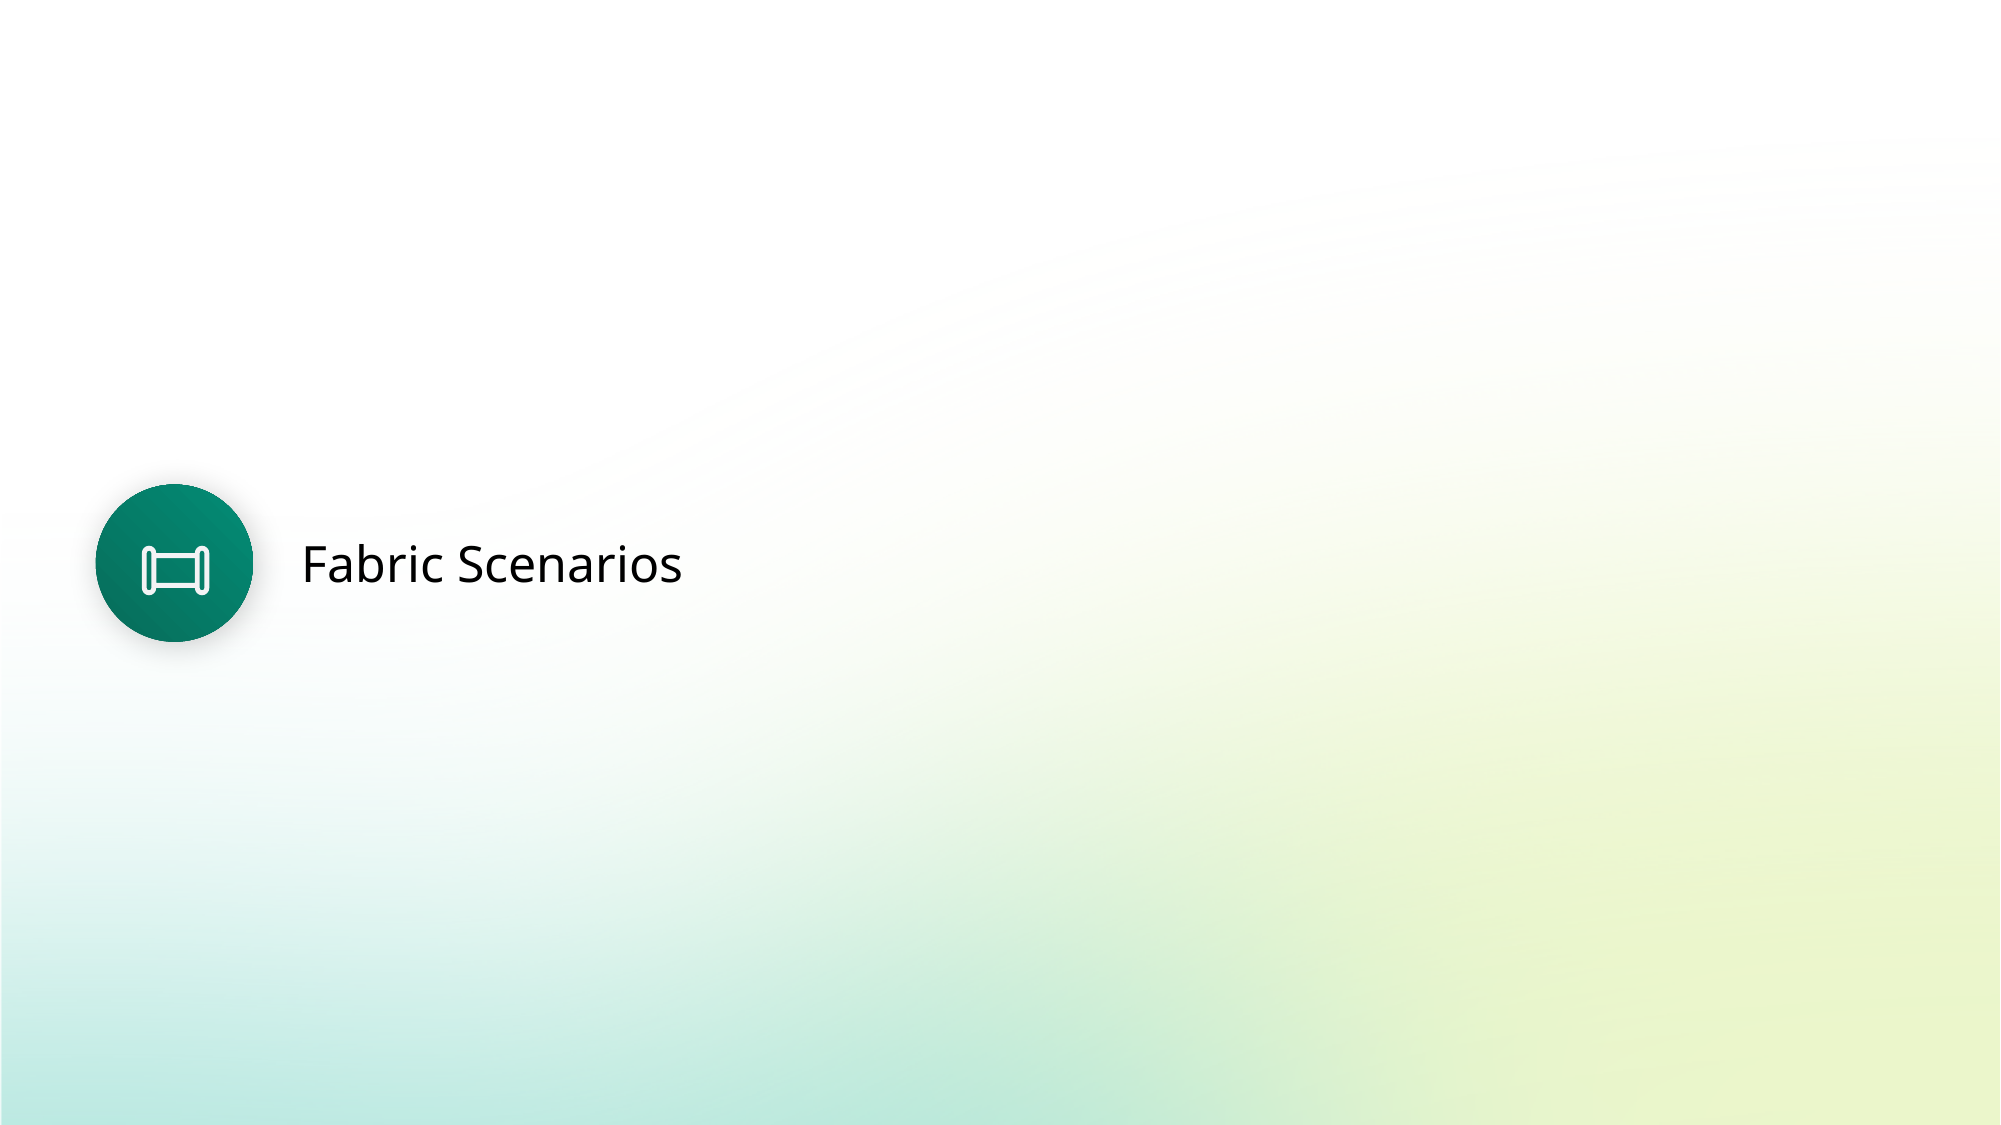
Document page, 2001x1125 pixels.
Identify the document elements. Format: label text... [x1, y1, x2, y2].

table_cell 400 [3, 86, 1999, 1123]
text_box Fabric Scenarios [301, 532, 1155, 593]
text_box [95, 484, 253, 642]
text_box [141, 545, 210, 596]
